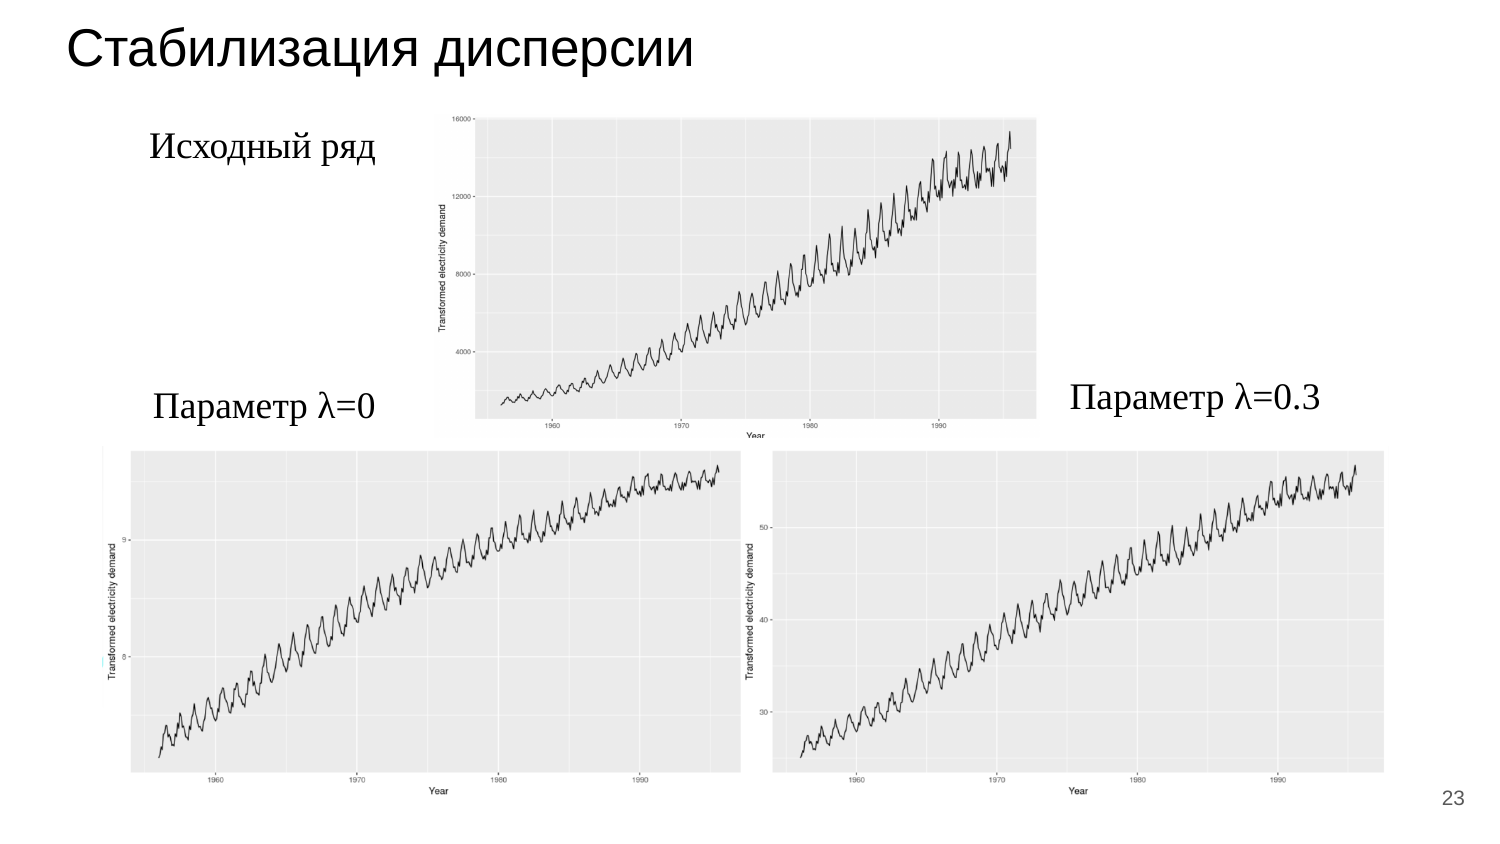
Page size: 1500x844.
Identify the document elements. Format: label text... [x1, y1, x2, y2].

text_box Параметр λ=0.3 [1054, 357, 1371, 422]
text_box Исходный ряд [134, 106, 416, 201]
title Стабилизация дисперсии [51, 0, 1449, 92]
text_box Параметр λ=0 [137, 365, 429, 431]
slide_number ‹#› [1389, 764, 1480, 830]
picture [434, 114, 1041, 438]
picture [102, 445, 1389, 798]
